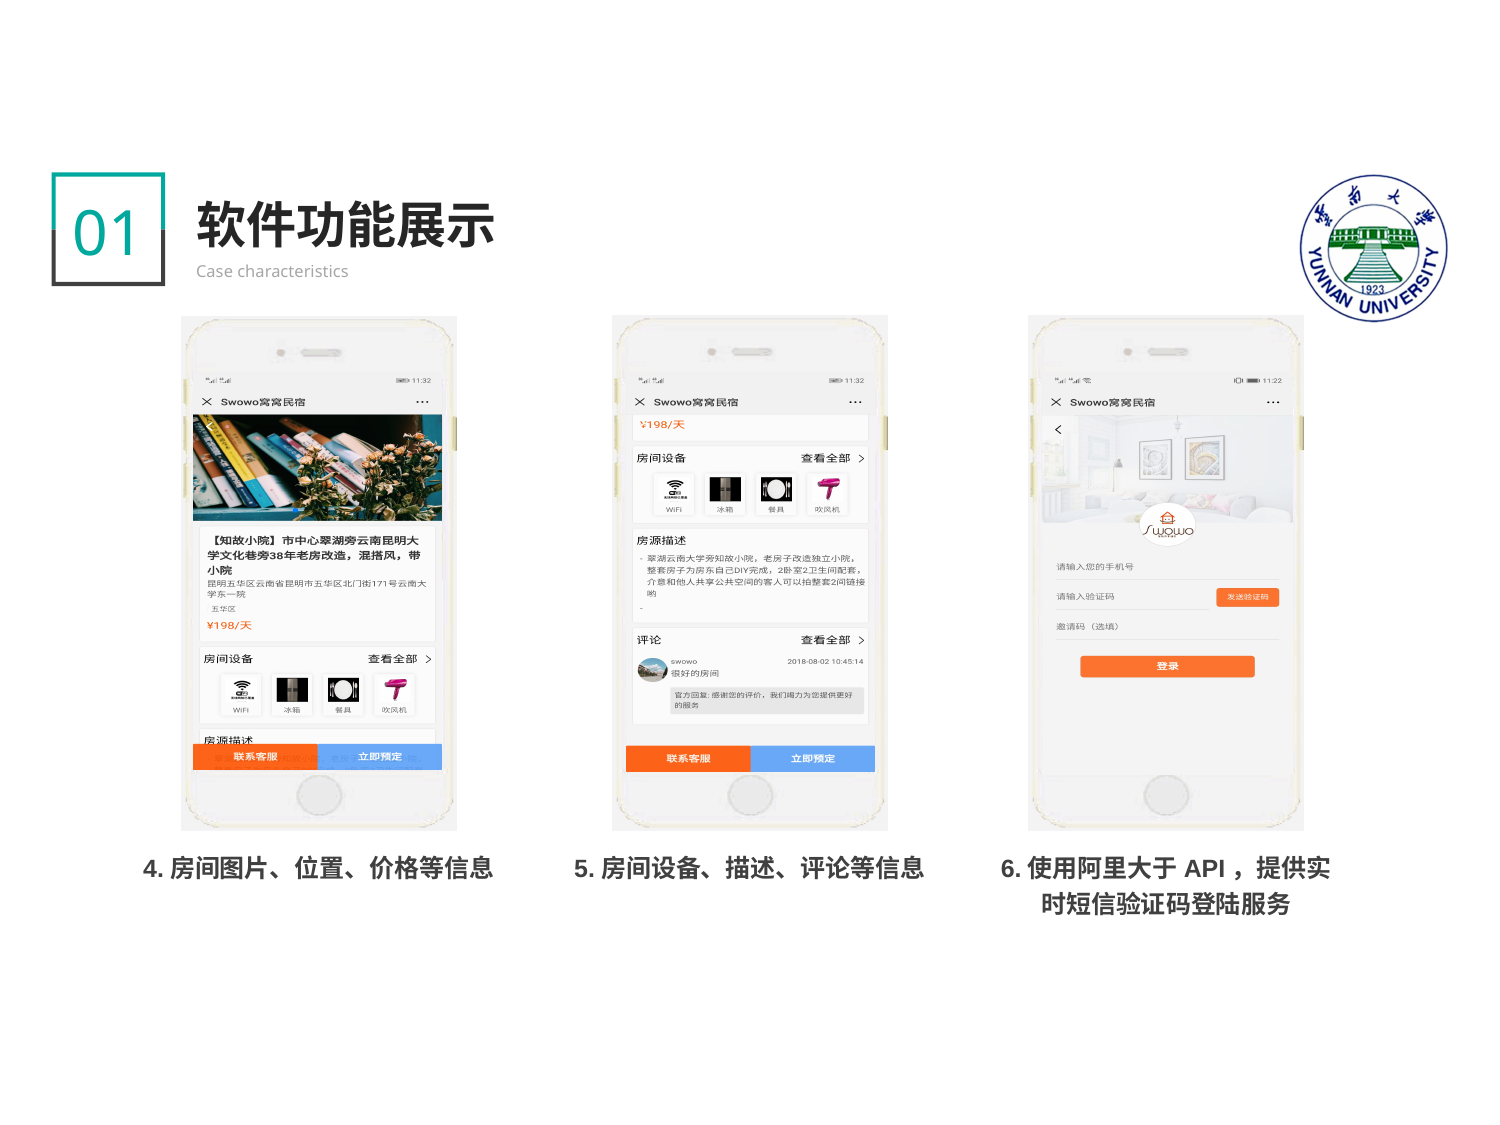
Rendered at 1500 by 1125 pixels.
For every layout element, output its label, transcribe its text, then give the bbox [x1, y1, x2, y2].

text_box 01 [51, 185, 166, 276]
picture [1028, 165, 1458, 832]
text_box [51, 171, 166, 185]
text_box [51, 276, 166, 287]
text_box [181, 186, 706, 289]
text_box 4.房间图片、位置、价格等信息 [127, 839, 511, 891]
picture [612, 315, 888, 832]
picture [181, 316, 457, 832]
text_box 6.使用阿里大于API，提供实时短信验证码登陆服务 [974, 839, 1358, 926]
text_box 5.房间设备、描述、评论等信息 [558, 839, 942, 890]
